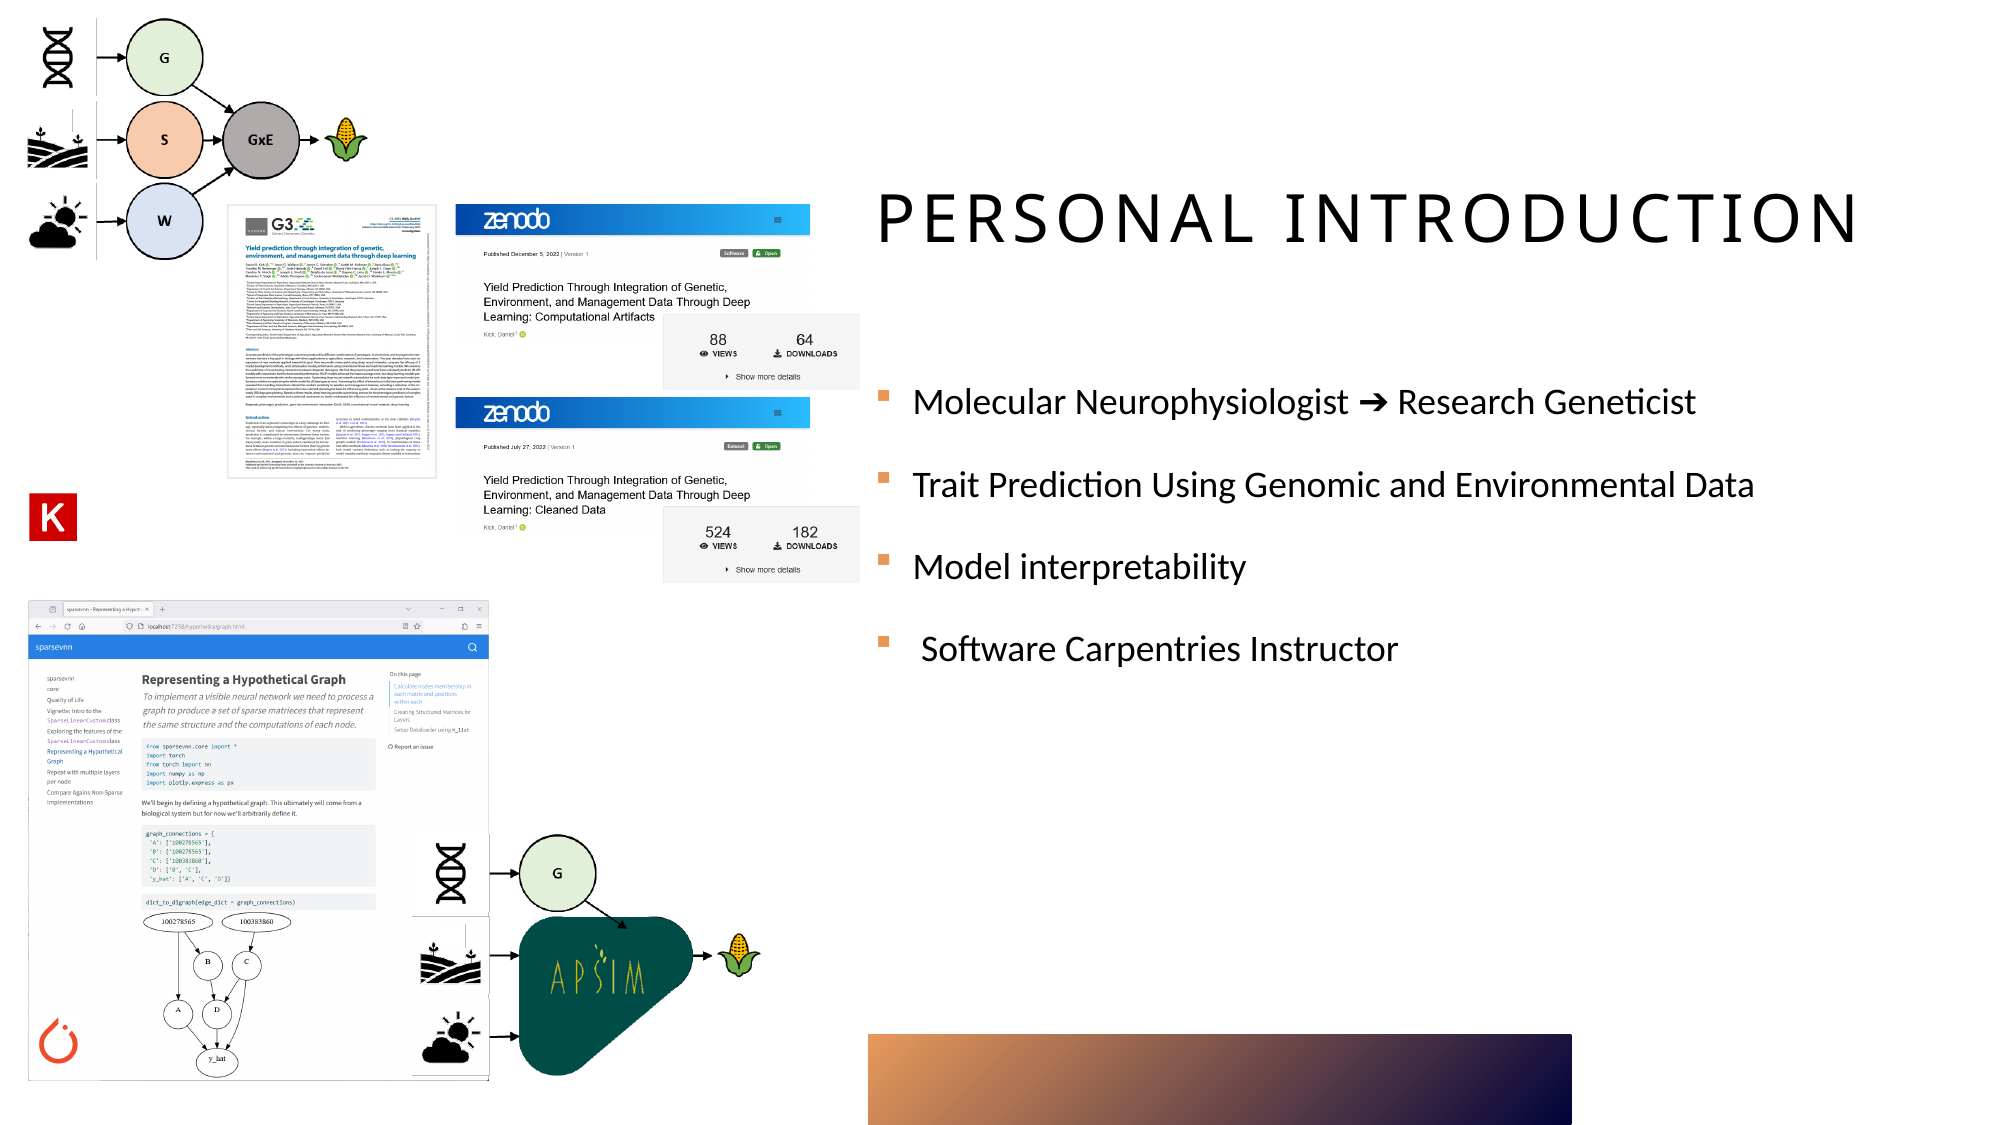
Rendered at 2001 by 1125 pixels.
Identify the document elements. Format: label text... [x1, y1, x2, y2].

title Personal Introduction [859, 76, 1884, 357]
picture [19, 18, 374, 261]
list Molecular Neurophysiologist ➔ Research Geneticist Trait Prediction Using Genomic and Environmental Data Model interpretability Software Carpentries Instructor [859, 375, 1884, 945]
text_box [226, 204, 861, 583]
picture [27, 600, 767, 1081]
picture [28, 493, 77, 542]
